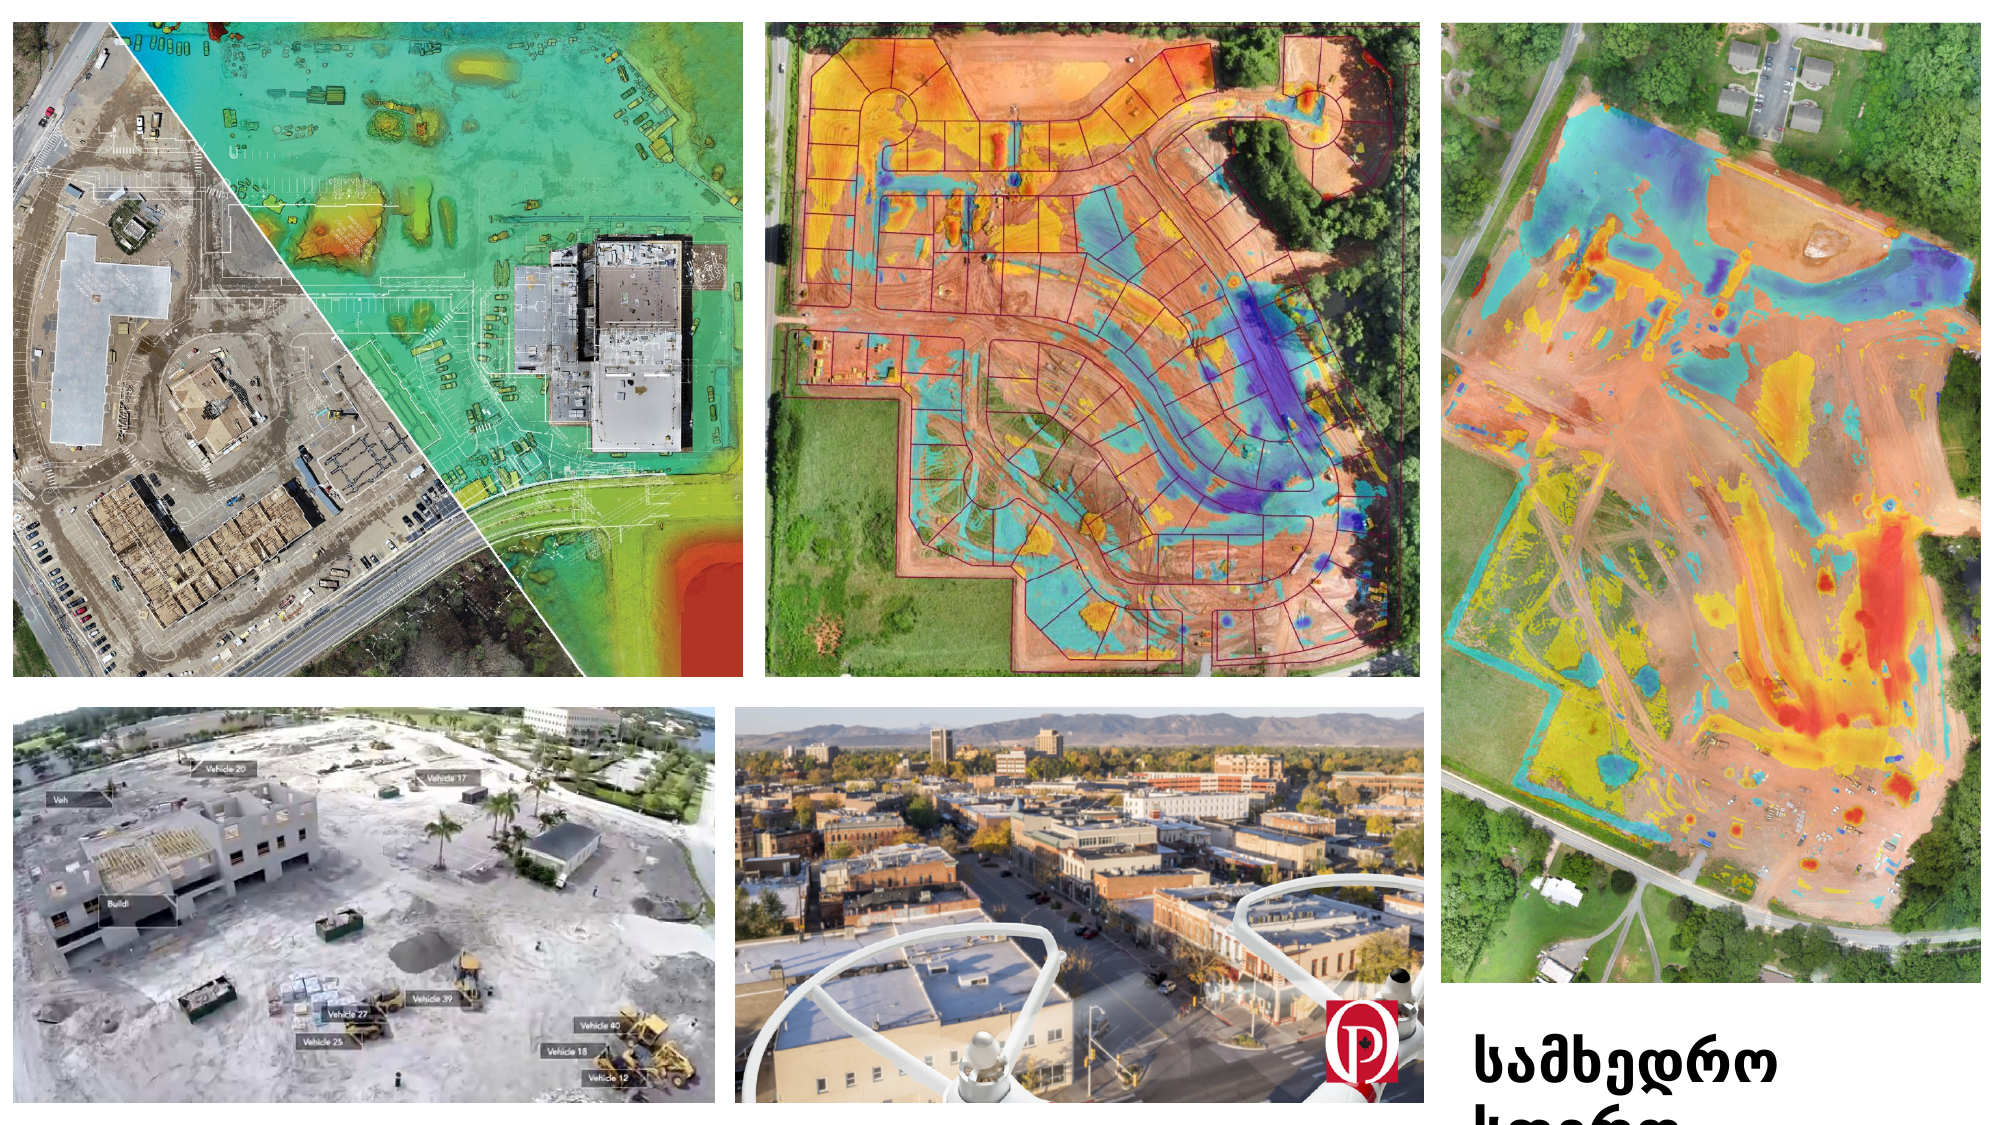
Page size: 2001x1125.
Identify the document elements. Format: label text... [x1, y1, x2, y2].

picture [735, 22, 2000, 1103]
text_box სამხედრო სფერო [1458, 1016, 1981, 1125]
picture [13, 707, 715, 1103]
picture [13, 22, 744, 677]
